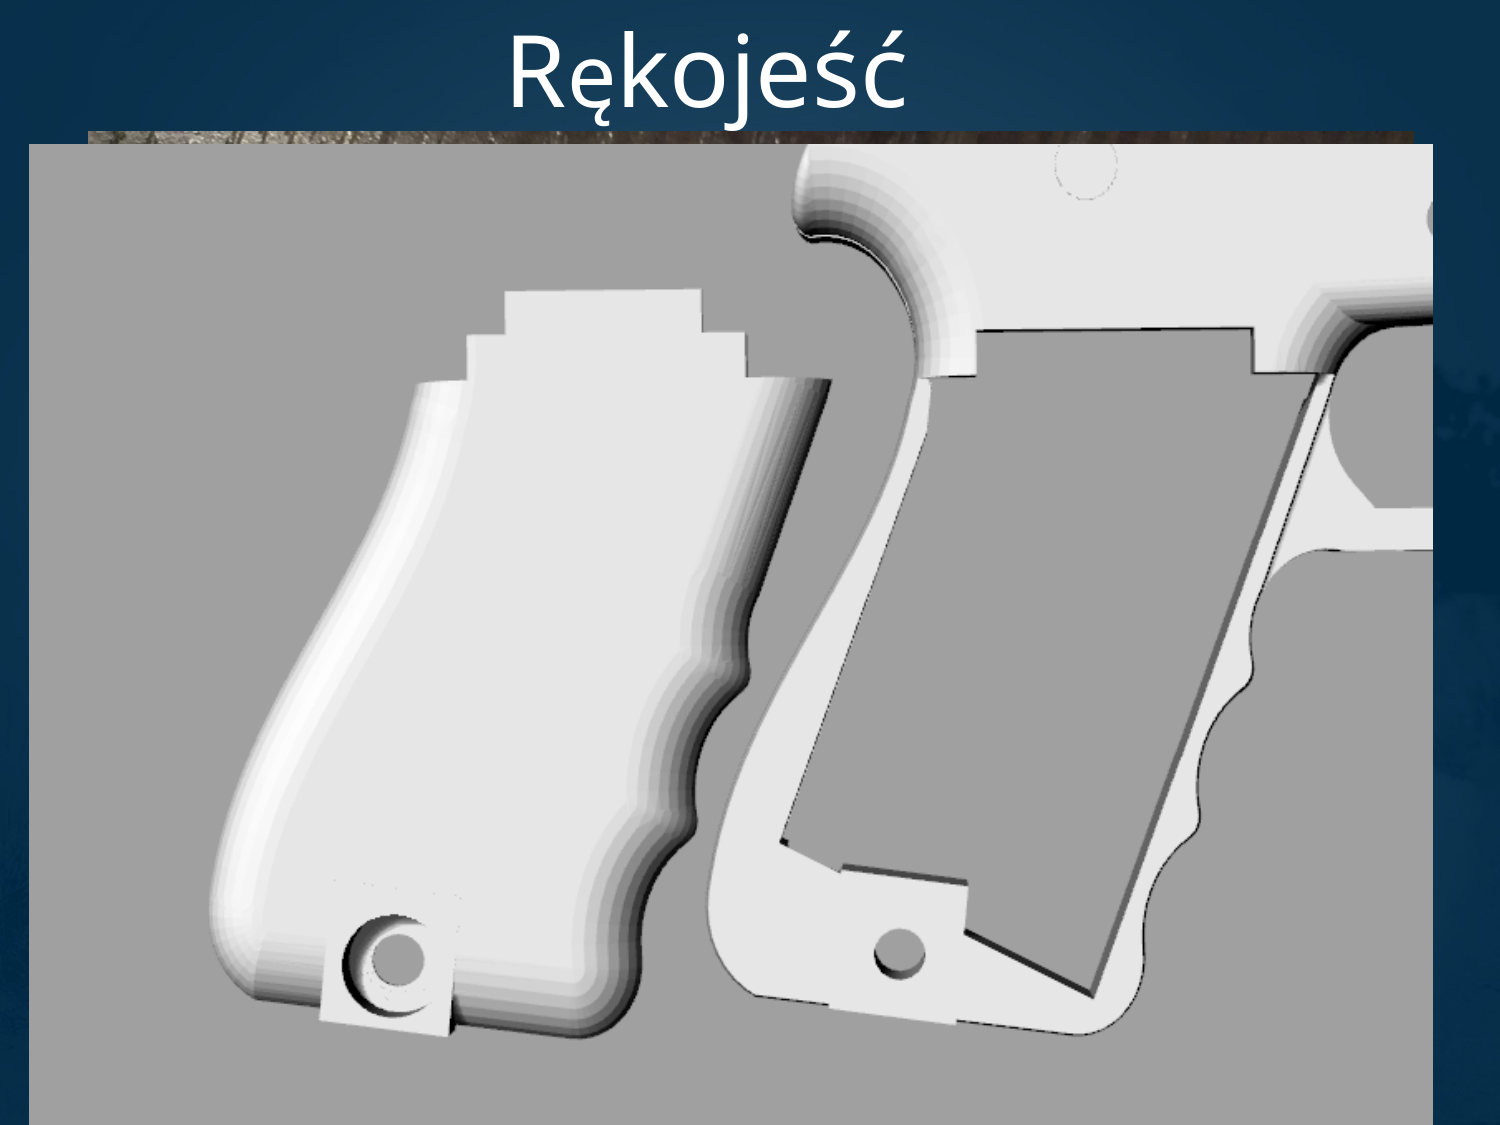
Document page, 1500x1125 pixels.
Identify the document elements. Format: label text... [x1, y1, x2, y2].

picture [0, 0, 1500, 1125]
text_box Rękojeść [490, 0, 999, 130]
